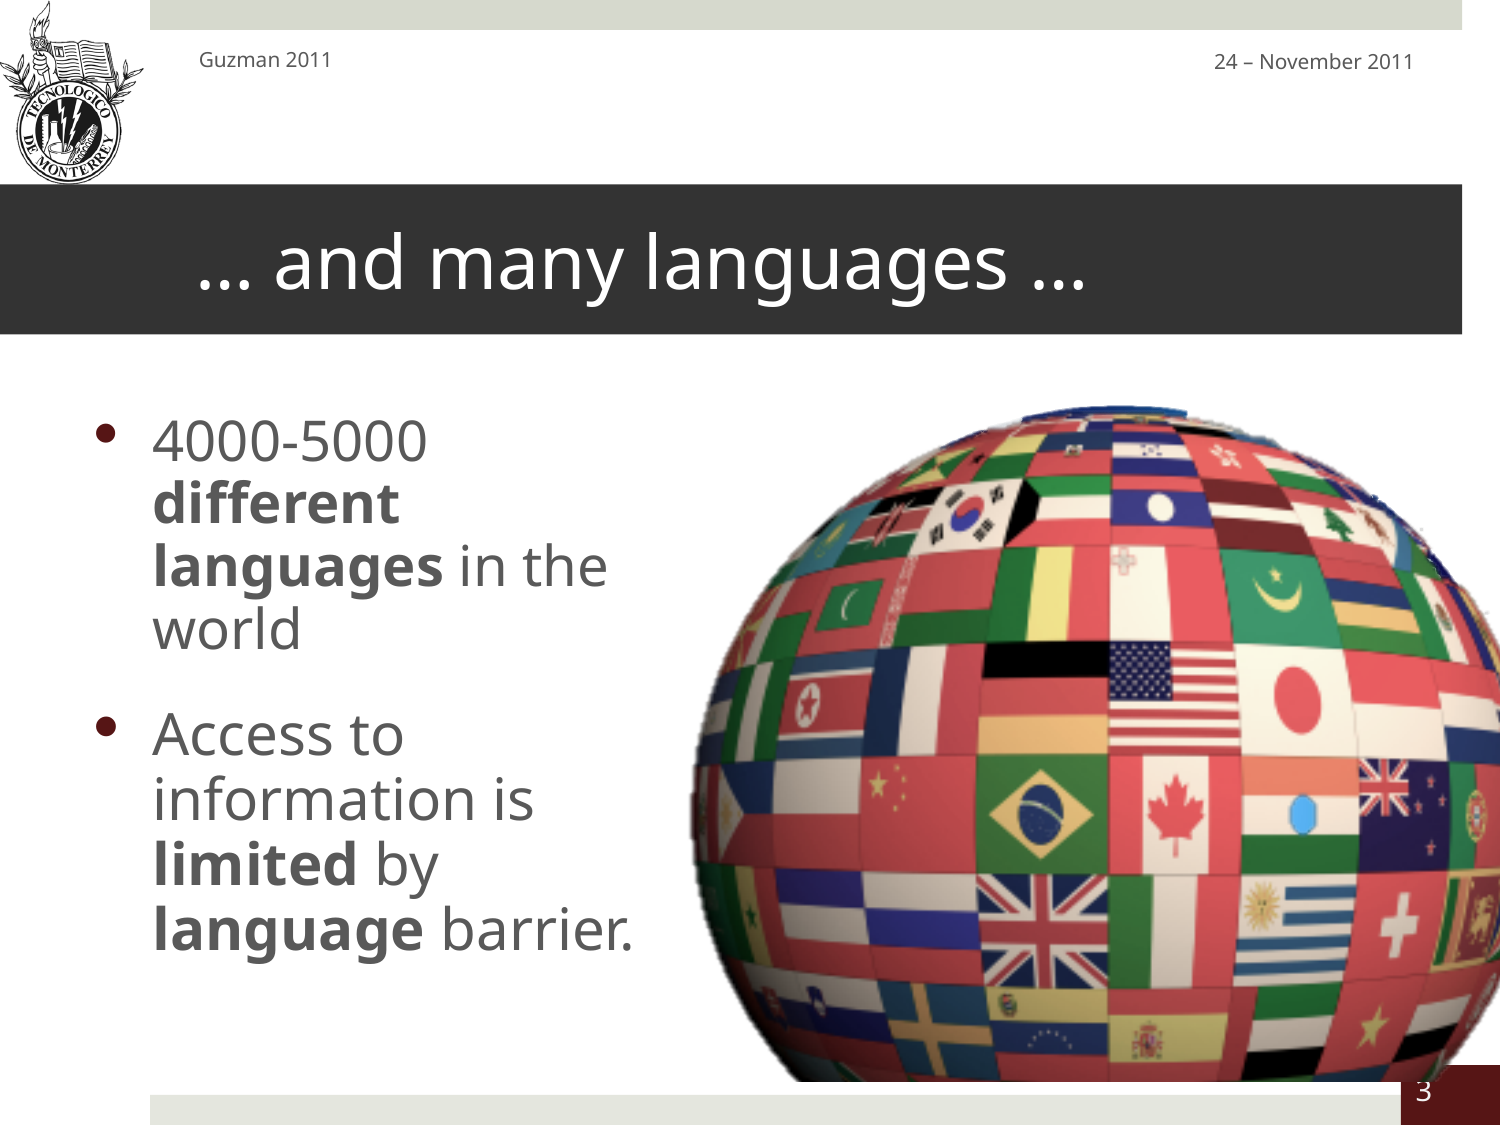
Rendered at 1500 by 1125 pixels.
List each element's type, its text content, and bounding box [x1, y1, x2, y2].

text_box 4000-5000 different languages in the world Access to information is limited by language barrier. [96, 410, 678, 1015]
picture [0, 0, 145, 184]
title … and many languages … [0, 184, 1463, 335]
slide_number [1079, 30, 1430, 91]
picture [678, 386, 1500, 1082]
footer Guzman 2011 [183, 30, 659, 91]
